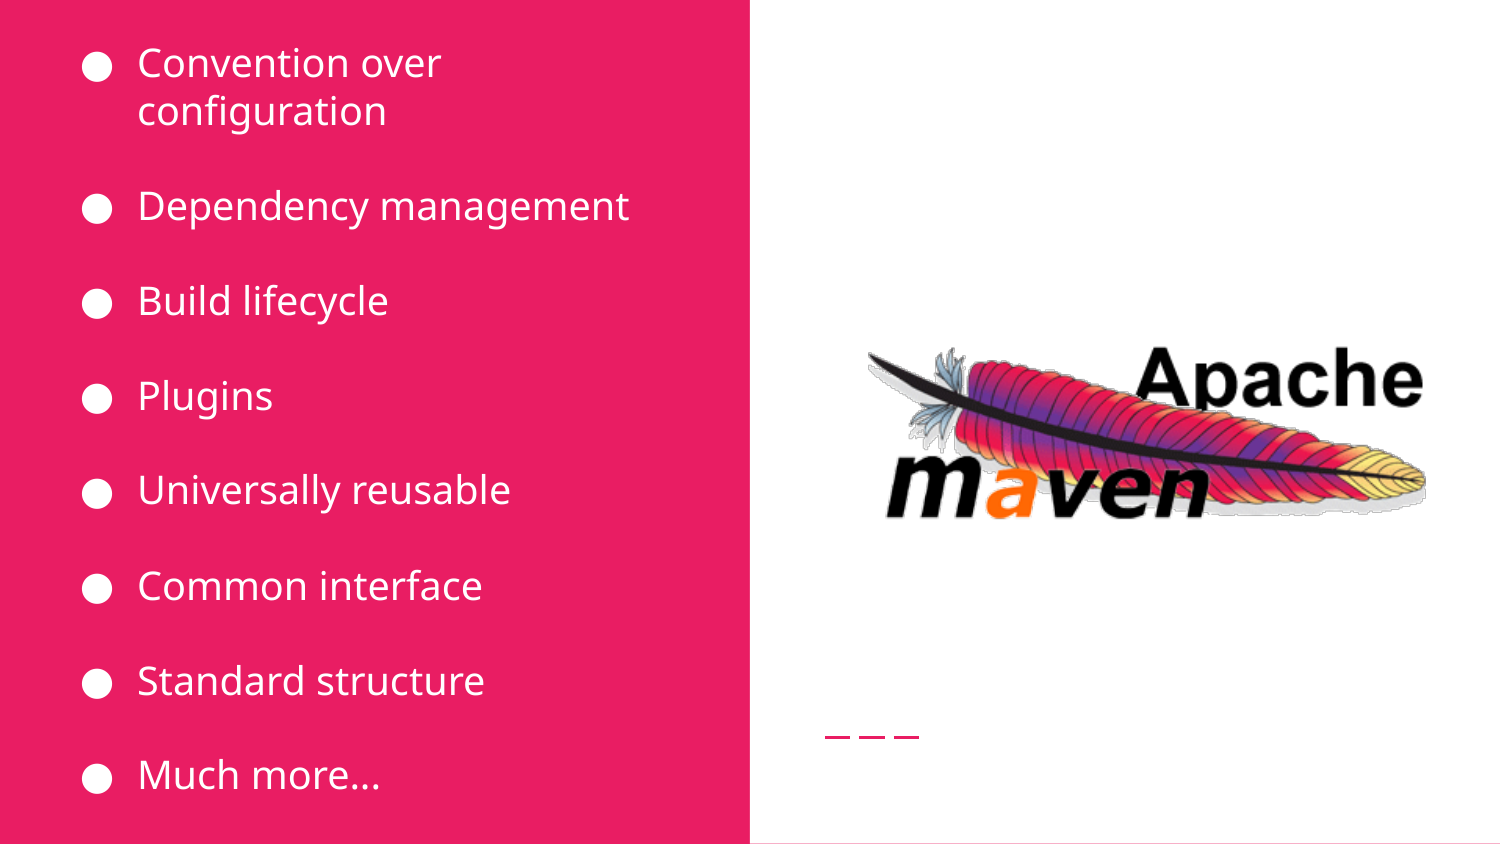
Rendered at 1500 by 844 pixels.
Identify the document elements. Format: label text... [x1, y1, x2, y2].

subtitle Convention over configuration Dependency management Build lifecycle Plugins Universally reusable Common interface Standard structure Much more... [47, 23, 711, 648]
picture [853, 334, 1440, 538]
